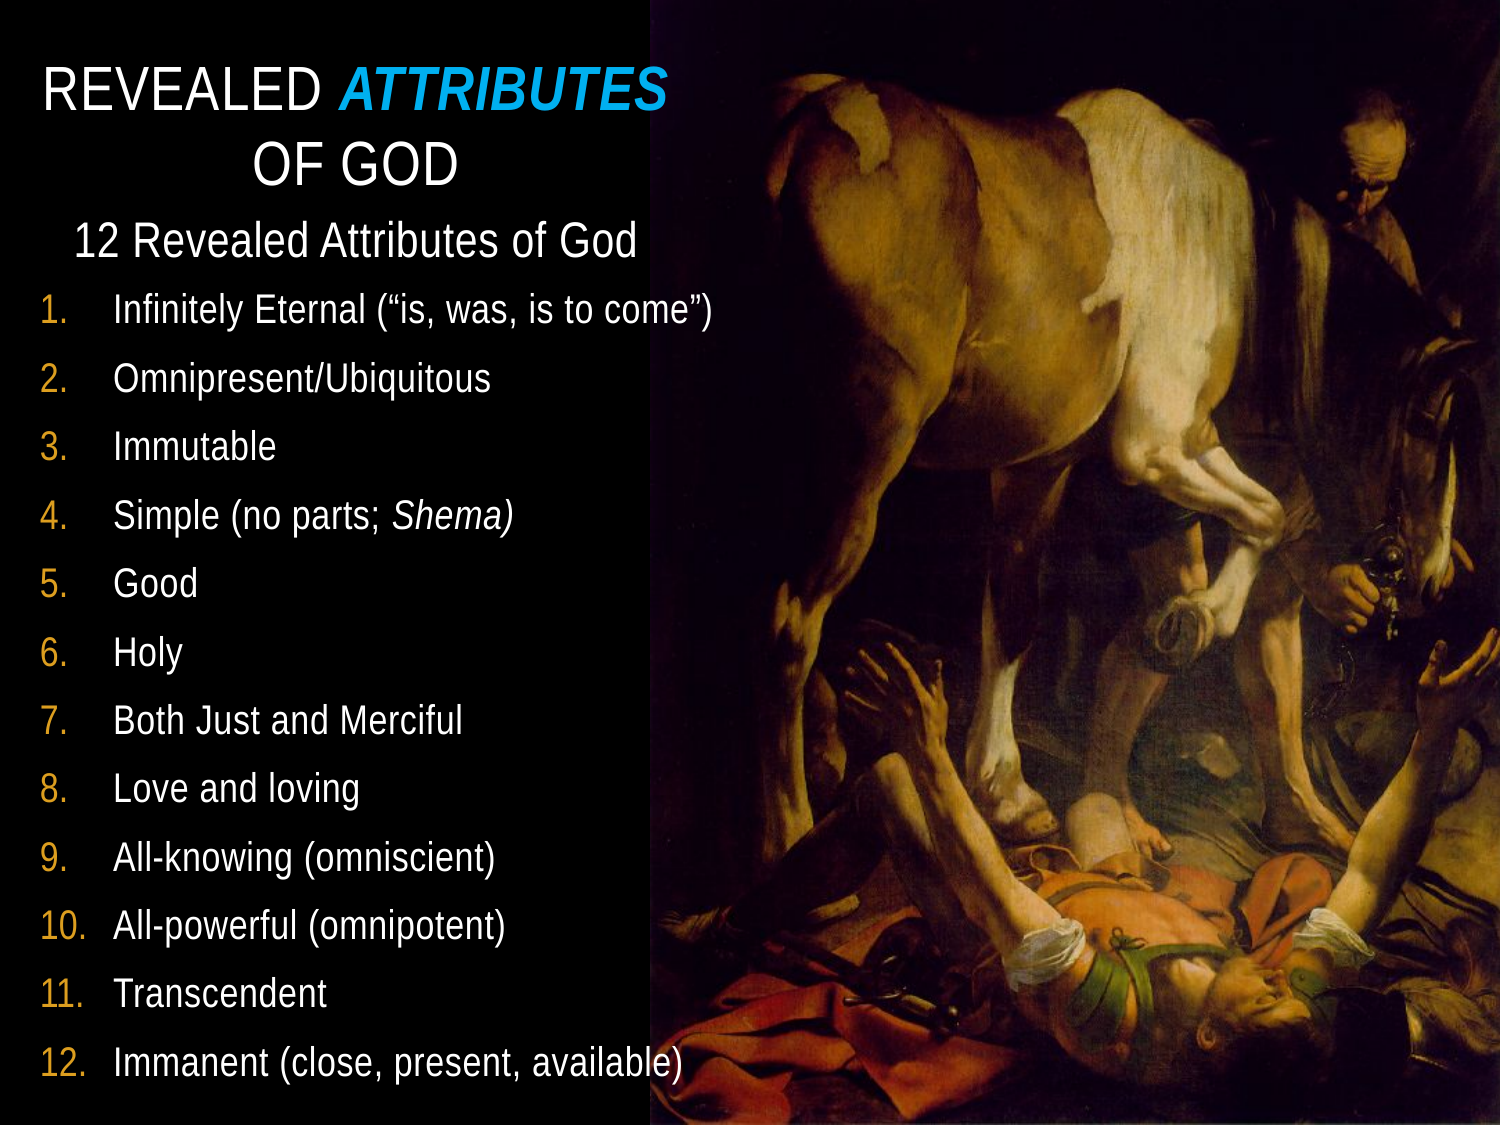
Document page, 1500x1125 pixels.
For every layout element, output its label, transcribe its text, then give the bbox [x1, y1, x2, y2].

title Revealed ATTRIBUTES of God [0, 50, 644, 205]
picture [649, 0, 1500, 1125]
list Infinitely Eternal (“is, was, is to come”) Omnipresent/Ubiquitous Immutable Simple (no parts; Shema) Good Holy Both Just and Merciful Love and loving All-knowing (omniscient) All-powerful (omnipotent) Transcendent Immanent (close, present, available) [24, 275, 644, 1100]
picture [649, 92, 657, 103]
text_box 12 Revealed Attributes of God [0, 205, 644, 300]
